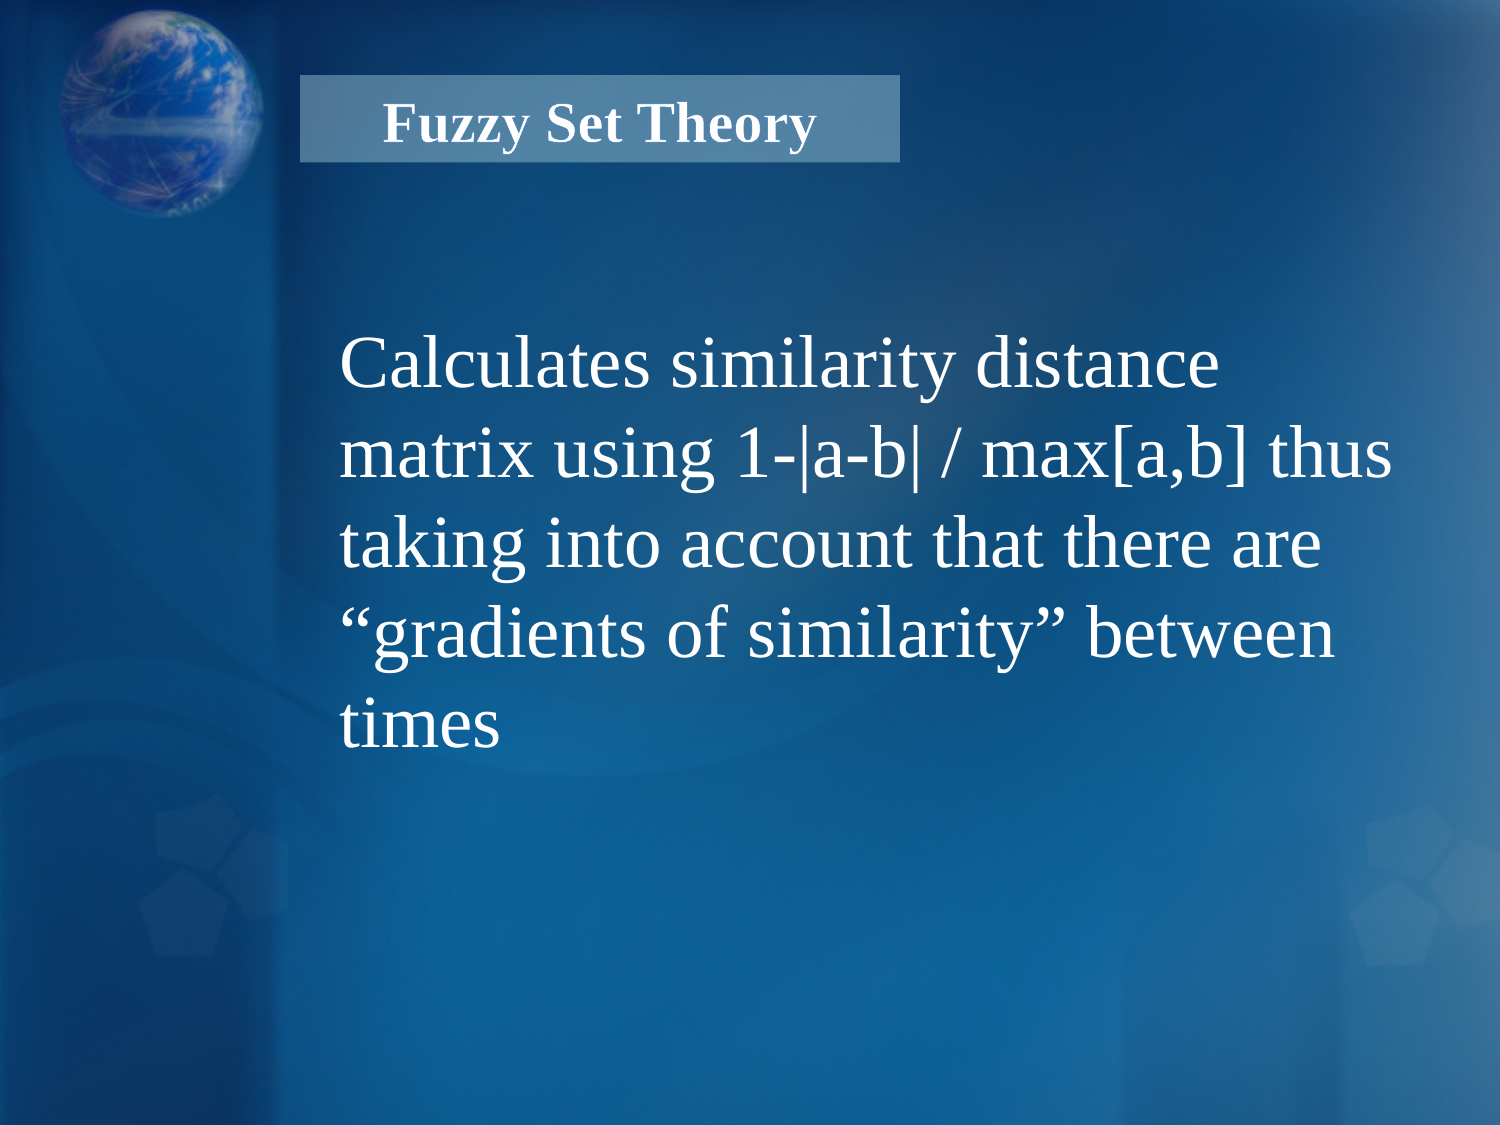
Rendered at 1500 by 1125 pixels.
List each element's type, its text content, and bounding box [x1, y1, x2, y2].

title Fuzzy Set Theory [300, 75, 900, 163]
text_box Calculates similarity distance matrix using 1-|a-b| / max[a,b] thus taking into account that there are “gradients of similarity” between times [324, 305, 1425, 771]
picture [0, 0, 1500, 1125]
